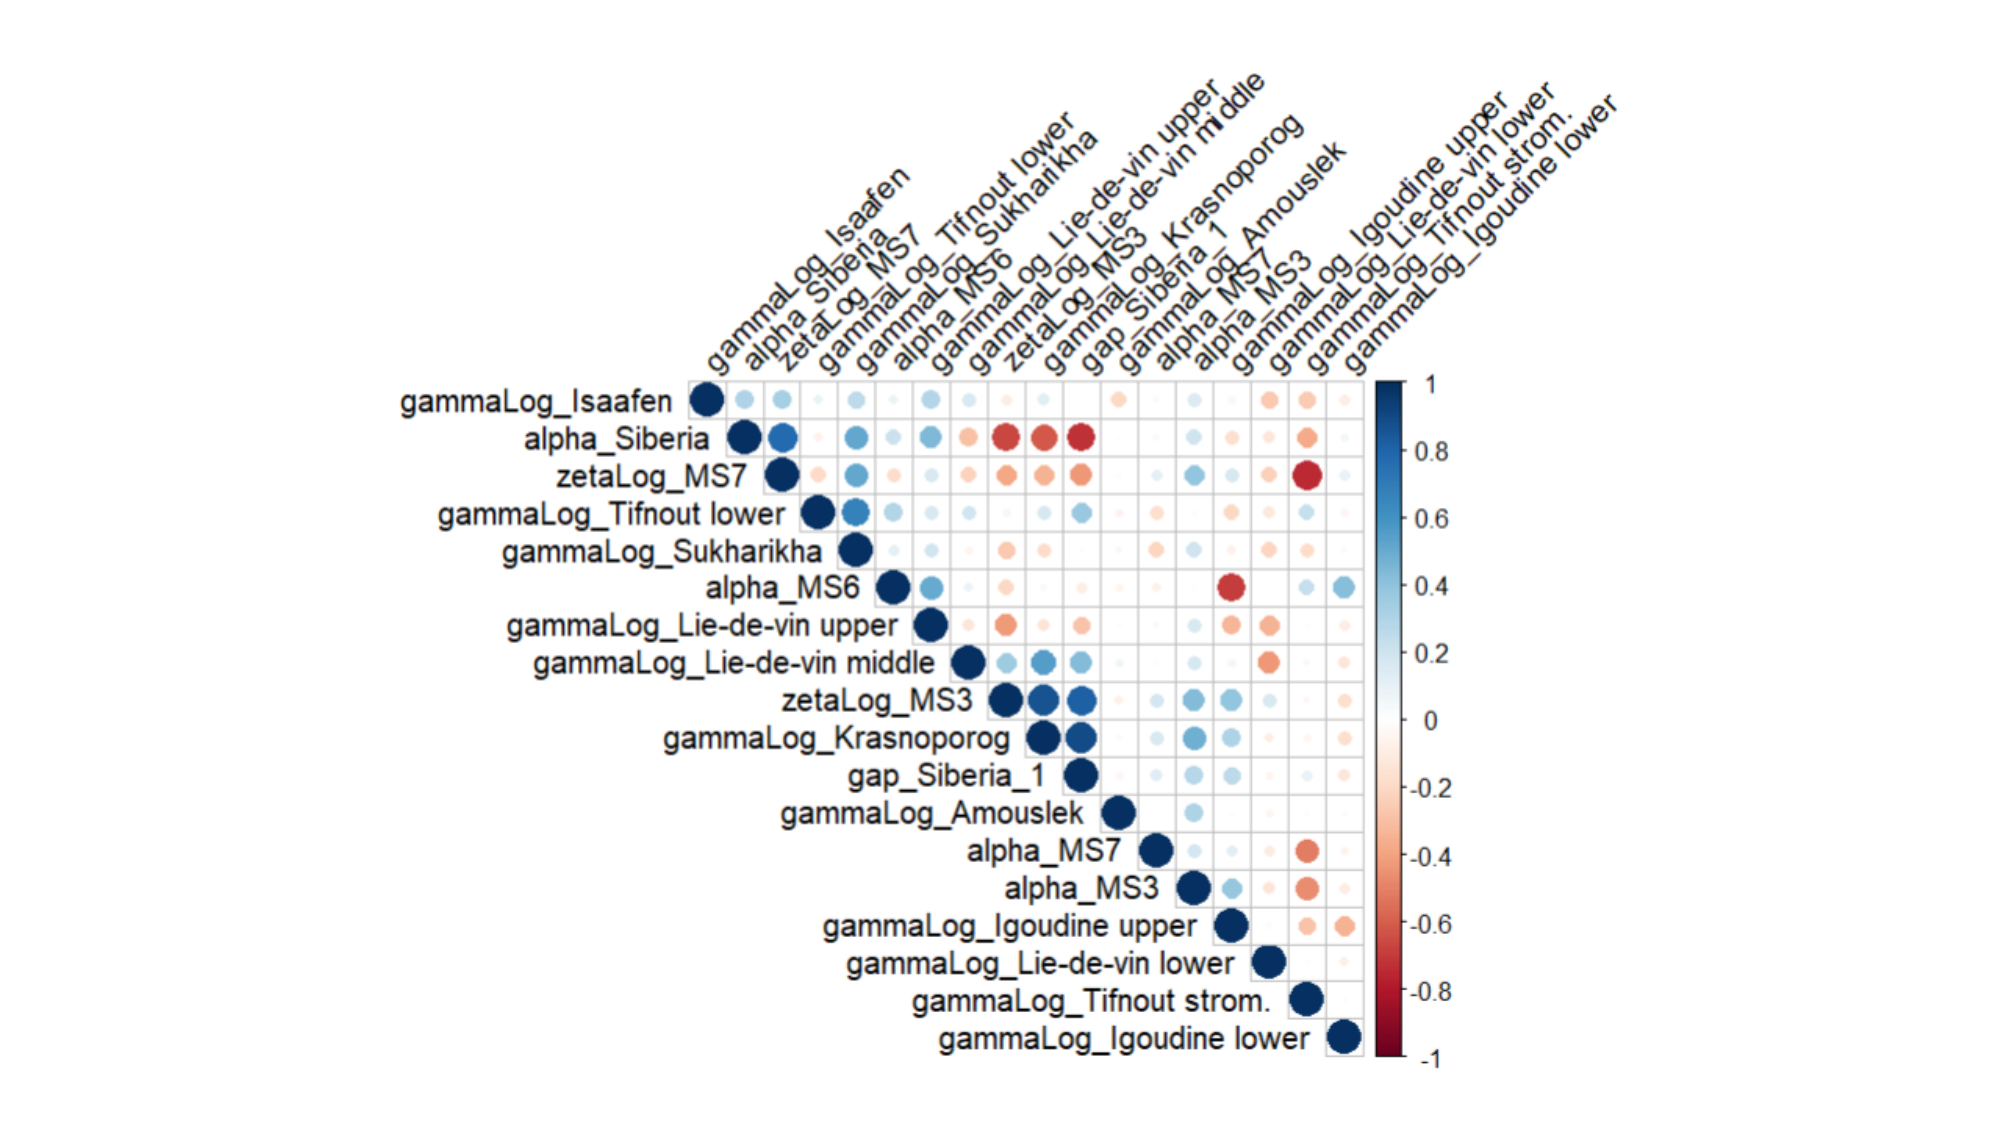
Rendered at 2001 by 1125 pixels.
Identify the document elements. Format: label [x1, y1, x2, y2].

picture [344, 27, 1656, 1098]
